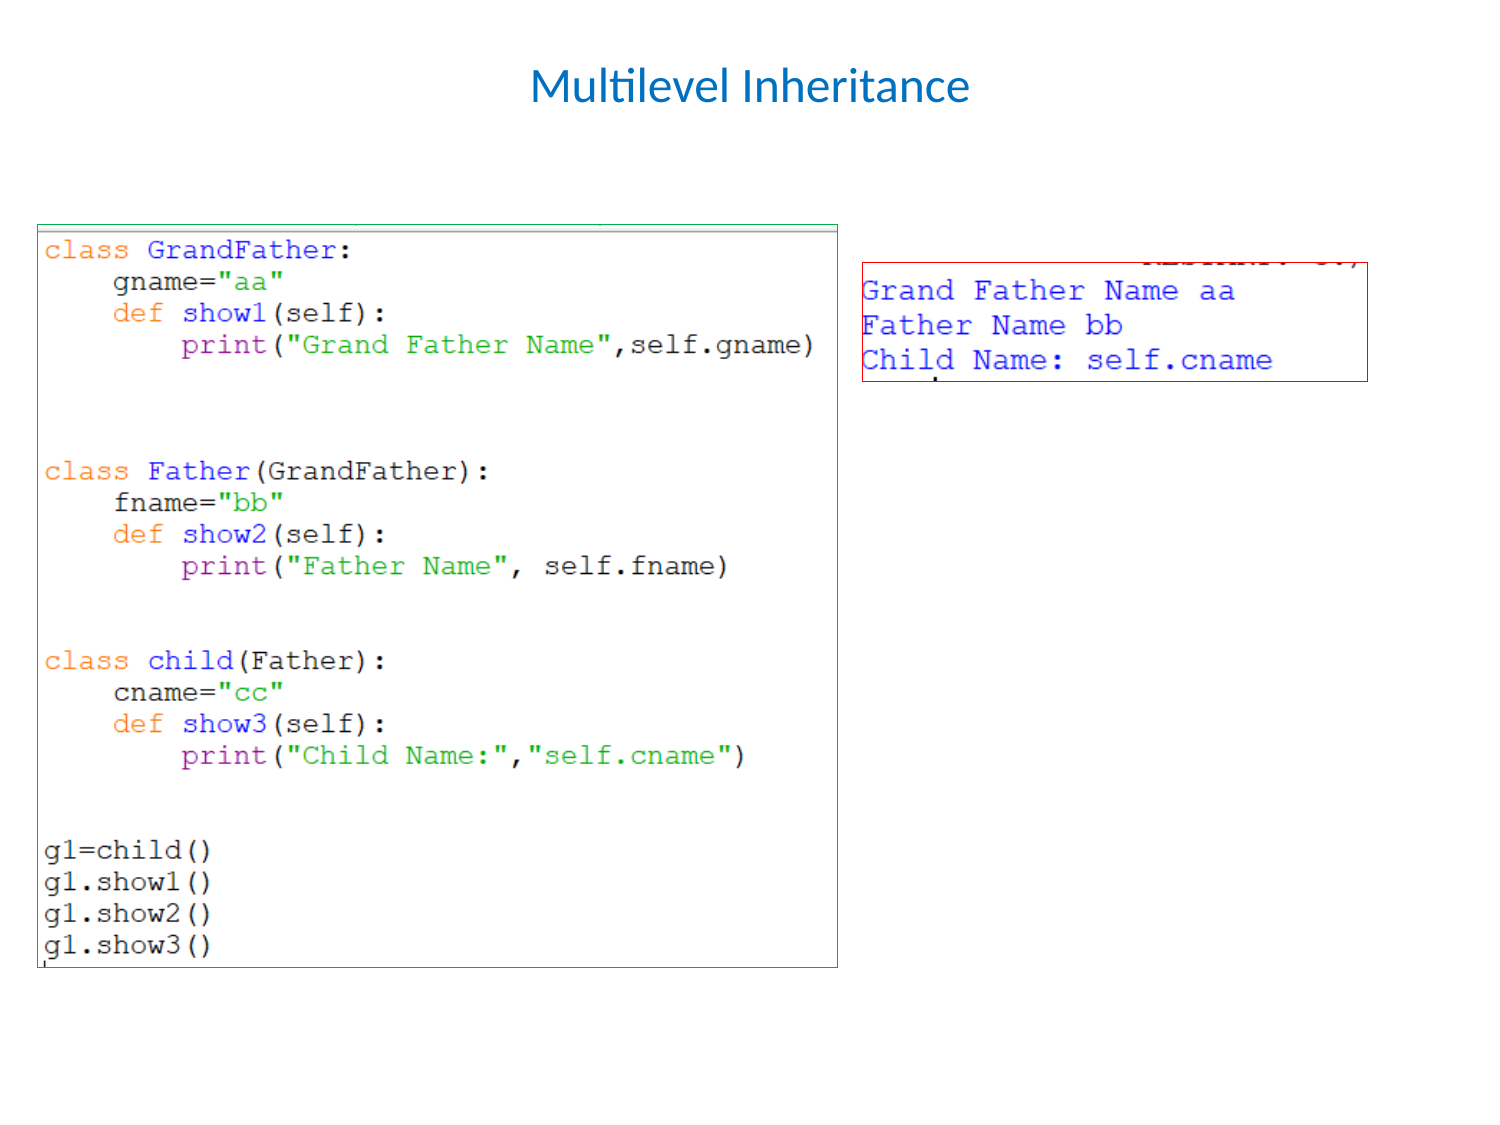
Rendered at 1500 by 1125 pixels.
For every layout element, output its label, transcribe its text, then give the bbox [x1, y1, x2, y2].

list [37, 224, 838, 968]
title Multilevel Inheritance [75, 45, 1425, 121]
picture [862, 262, 1368, 382]
